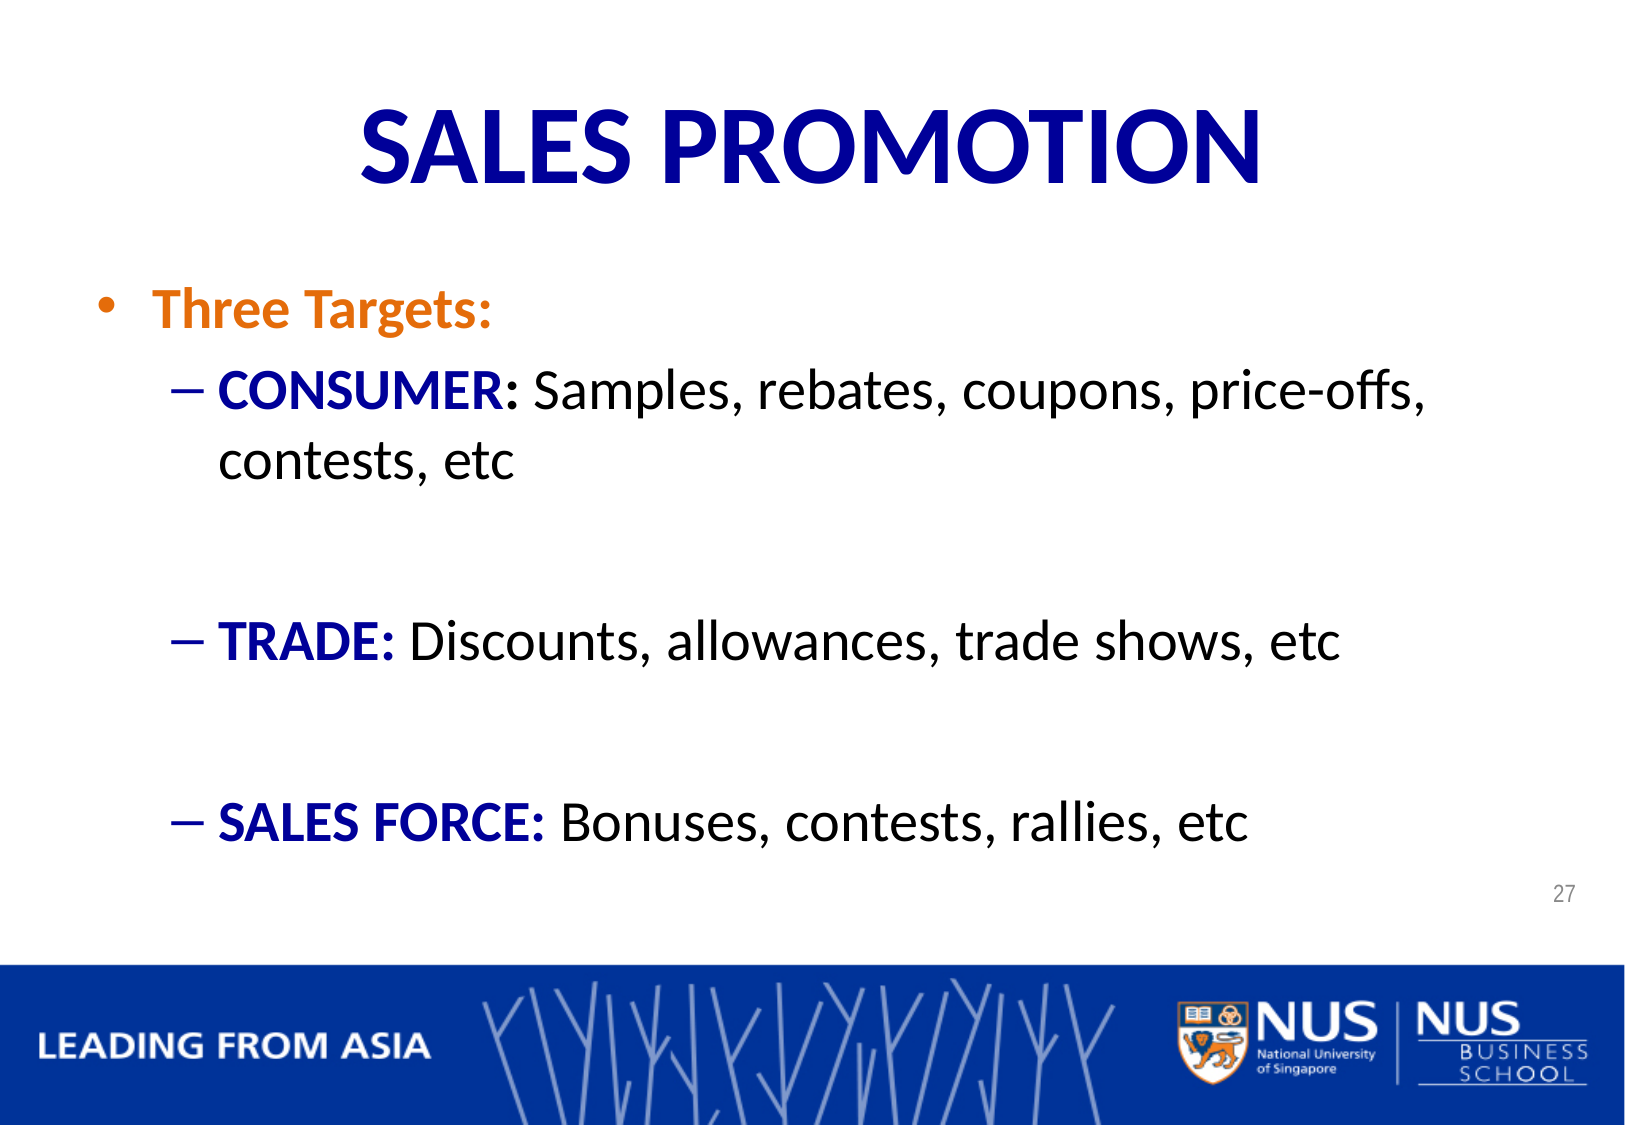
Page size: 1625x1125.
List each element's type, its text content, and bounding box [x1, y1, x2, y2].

slide_number 27 [1212, 862, 1592, 923]
list Three Targets: CONSUMER: Samples, rebates, coupons, price-offs, contests, etc TRADE: Discounts, allowances, trade shows, etc SALES FORCE: Bonuses, contests, rallies, etc [81, 262, 1544, 1005]
picture [0, 0, 1625, 1125]
title SALES PROMOTION [81, 45, 1544, 233]
